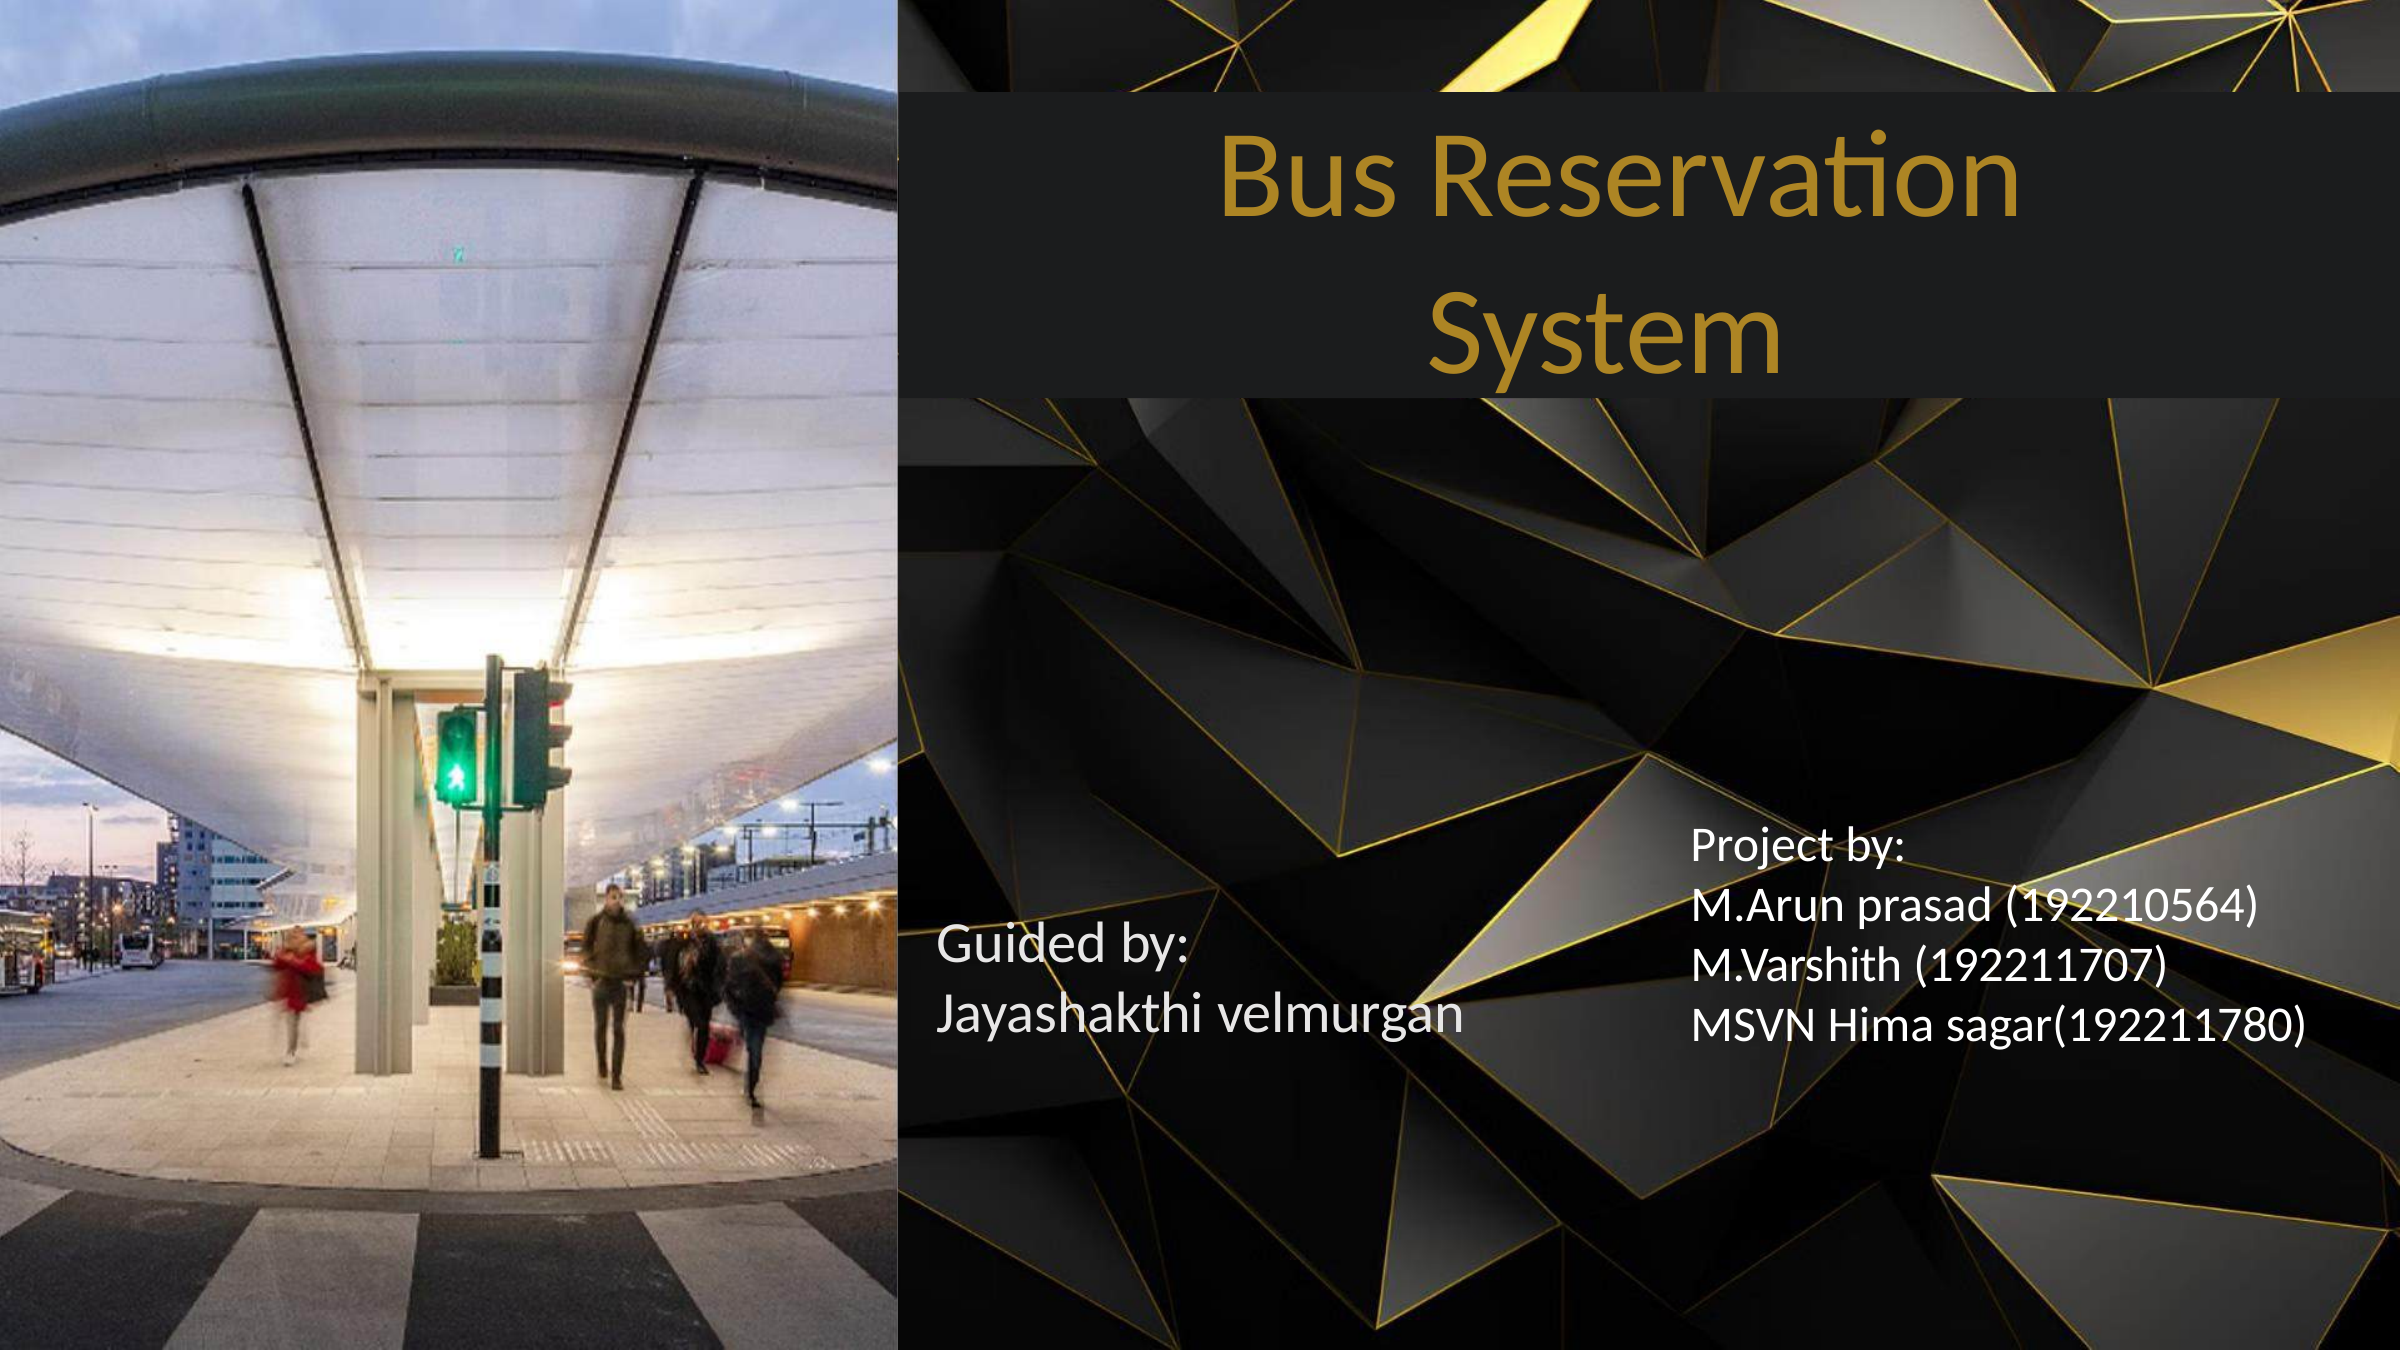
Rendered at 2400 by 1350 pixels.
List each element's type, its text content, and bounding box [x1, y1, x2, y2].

text_box Project by: M.Arun prasad (192210564) M.Varshith (192211707) MSVN Hima sagar(192211780) [1688, 808, 2313, 1051]
text_box Bus Reservation System [904, 92, 2400, 399]
picture [0, 0, 2400, 1350]
text_box Guided by: Jayashakthi velmurgan [934, 901, 1472, 1044]
